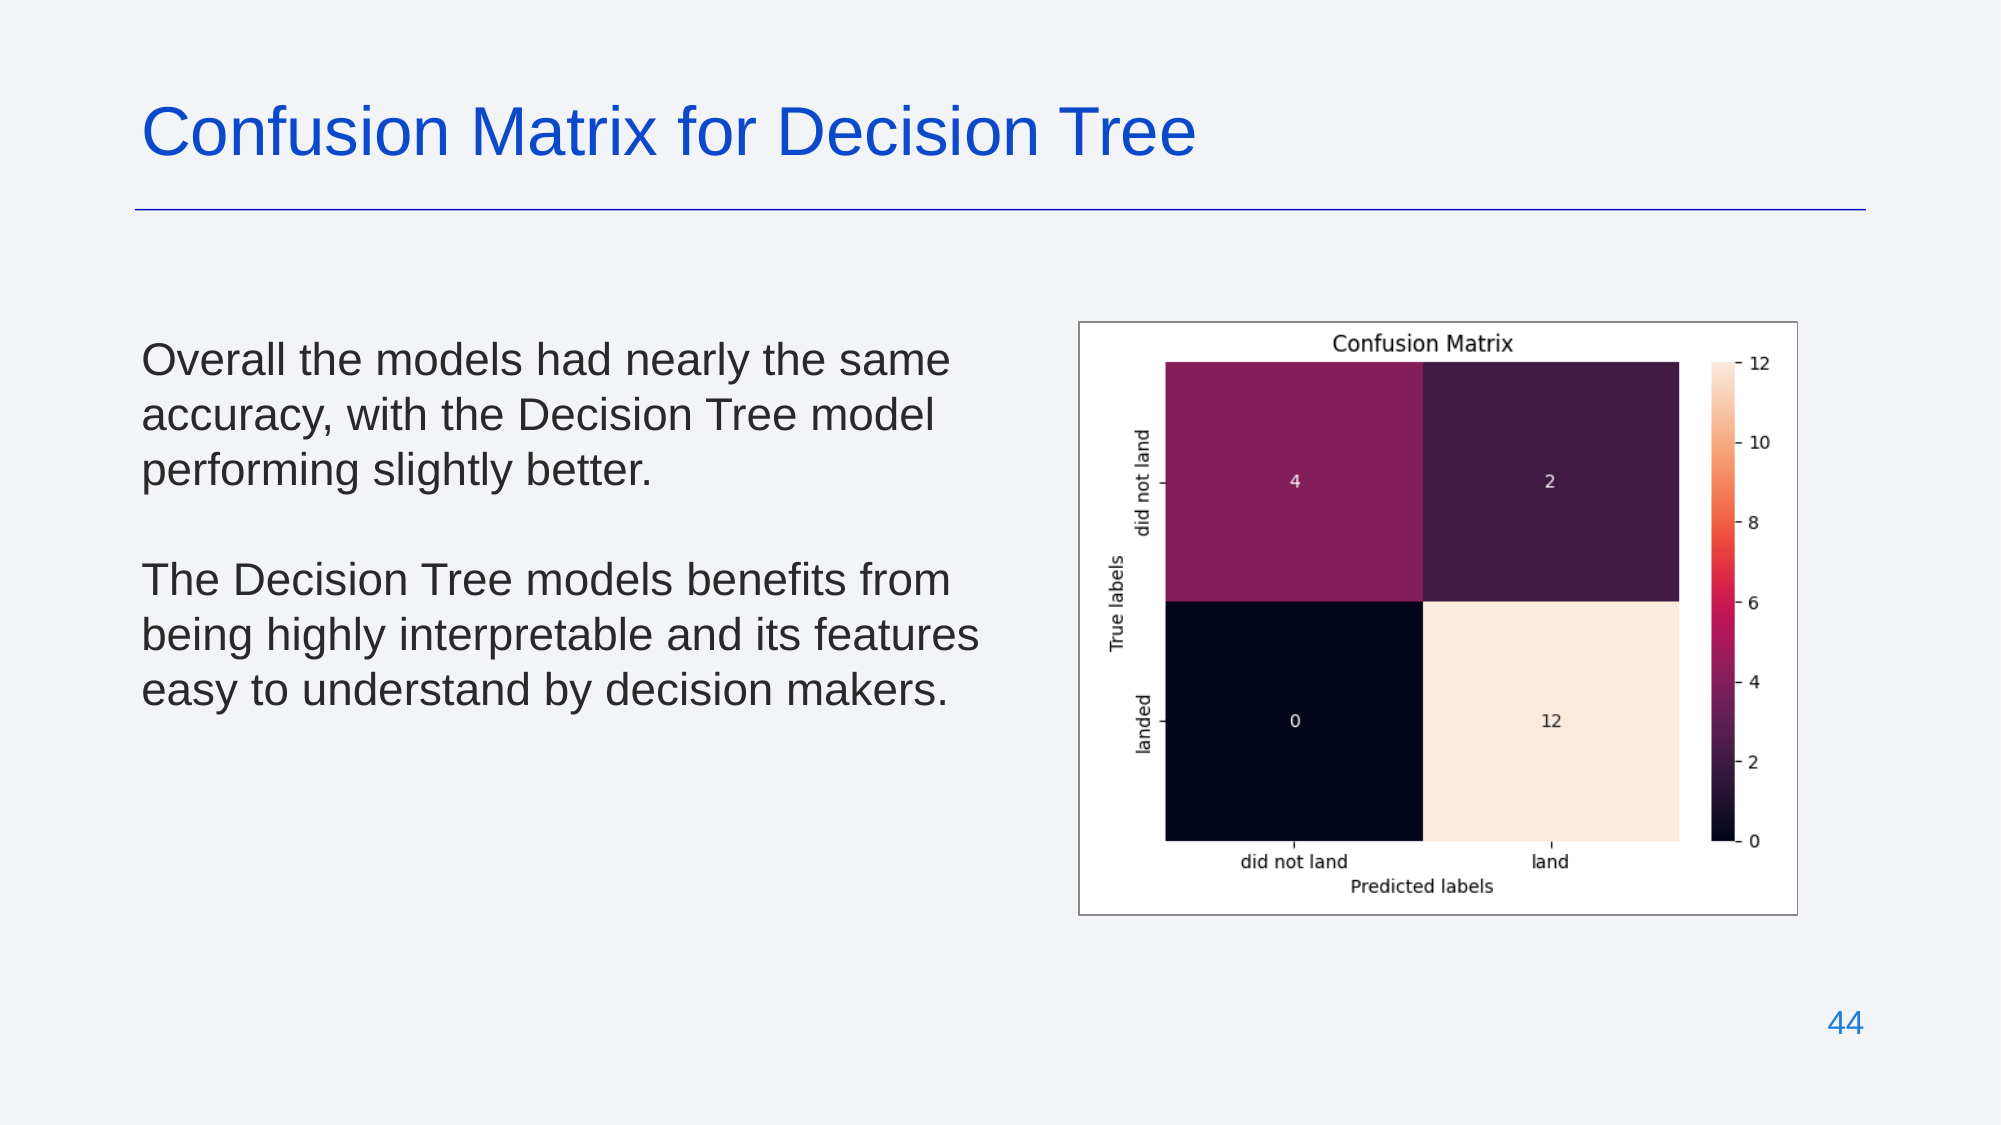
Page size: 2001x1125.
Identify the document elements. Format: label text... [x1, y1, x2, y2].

slide_number ‹#› [1429, 988, 1880, 1055]
picture [0, 0, 2001, 1125]
list Overall the models had nearly the same accuracy, with the Decision Tree model performing slightly better. The Decision Tree models benefits from being highly interpretable and its features easy to understand by decision makers. [126, 322, 1052, 803]
text_box Confusion Matrix for Decision Tree [126, 88, 1852, 179]
